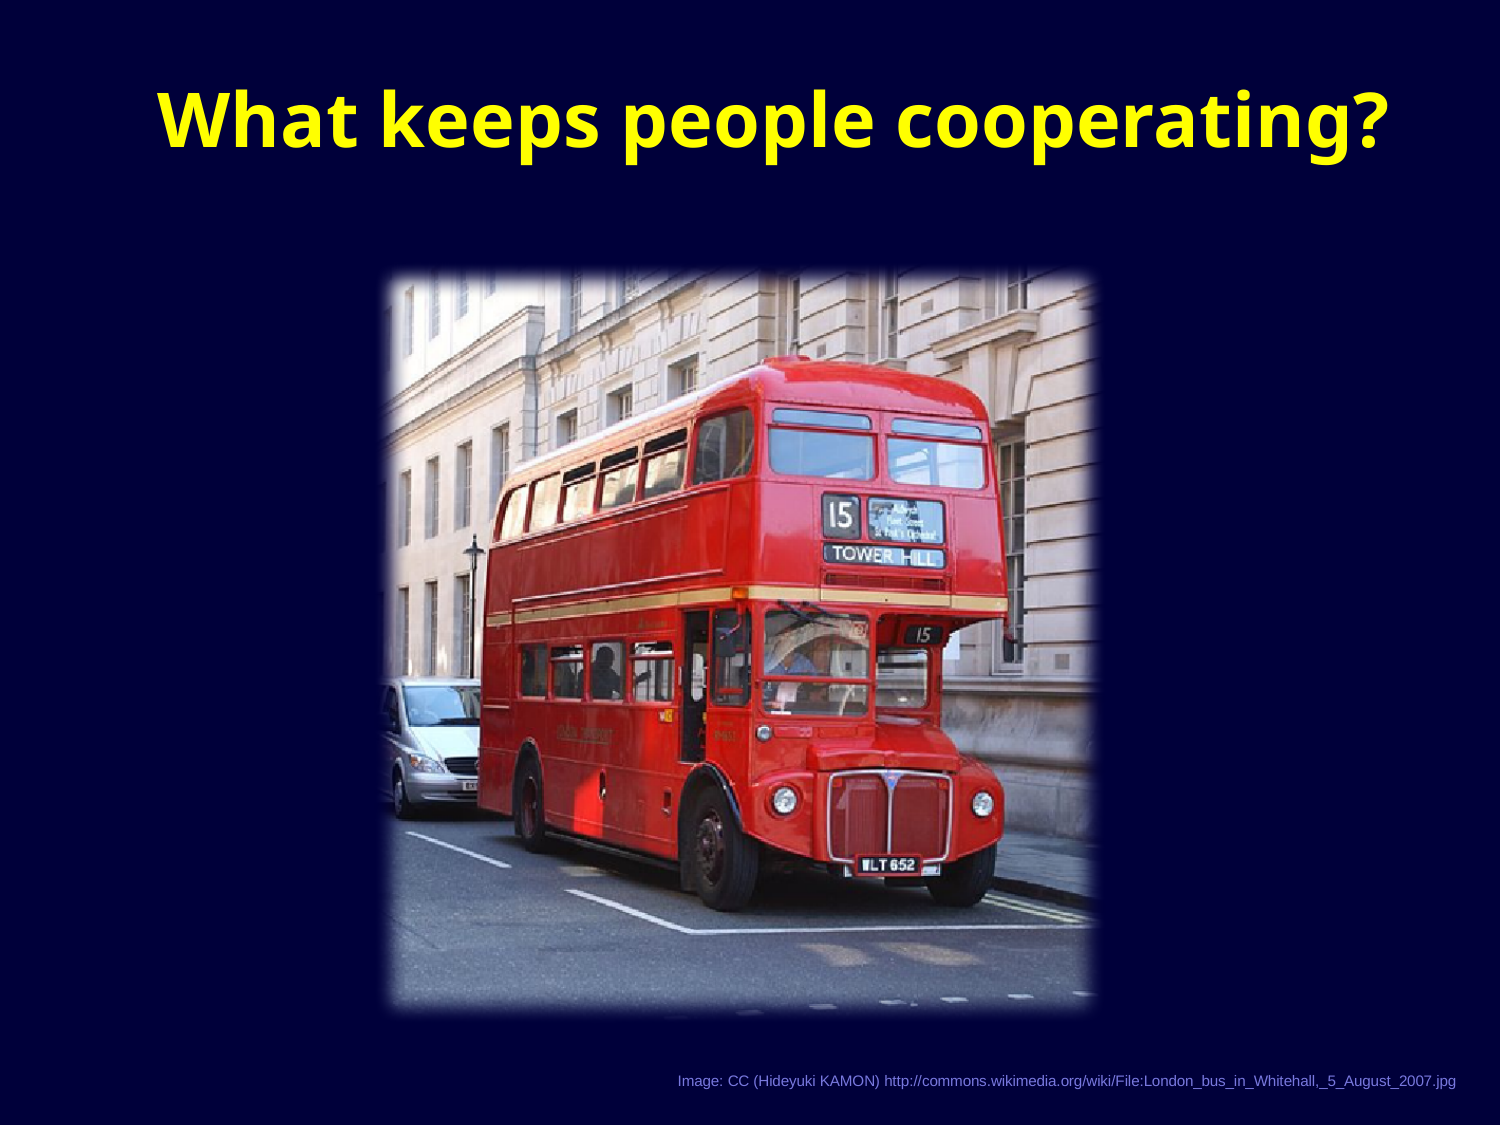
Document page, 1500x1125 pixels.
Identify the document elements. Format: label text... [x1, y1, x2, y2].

text_box What keeps people cooperating? [92, 68, 1456, 188]
picture [374, 262, 1107, 1024]
text_box Image: CC (Hideyuki KAMON) http://commons.wikimedia.org/wiki/File:London_bus_in_Whitehall,_5_August_2007.jpg [664, 1066, 1491, 1097]
